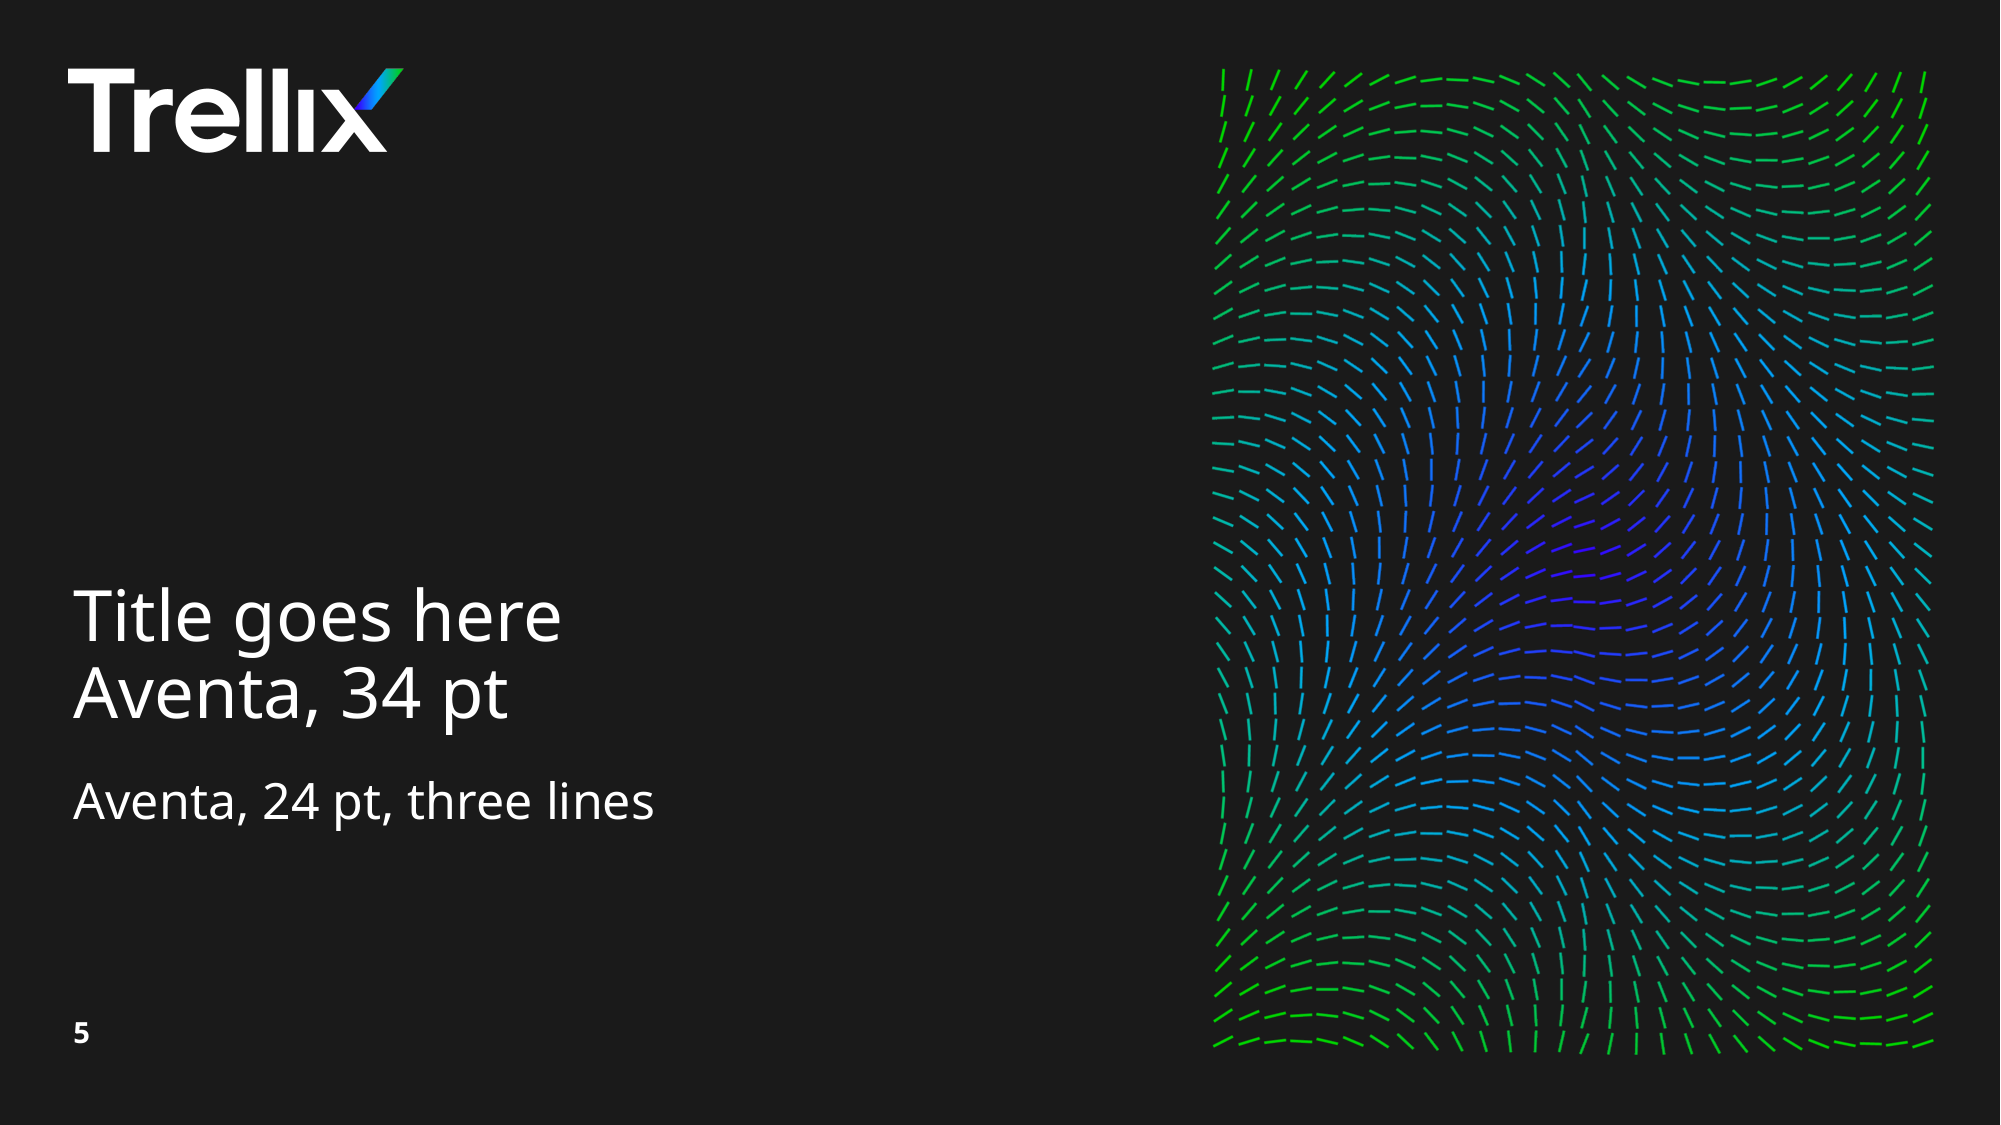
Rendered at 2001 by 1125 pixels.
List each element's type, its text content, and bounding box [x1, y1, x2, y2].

picture [66, 66, 405, 155]
list Aventa, 24 pt, three lines [58, 769, 1158, 978]
picture [1187, 47, 1959, 1077]
title Title goes here Aventa, 34 pt [58, 205, 1158, 741]
